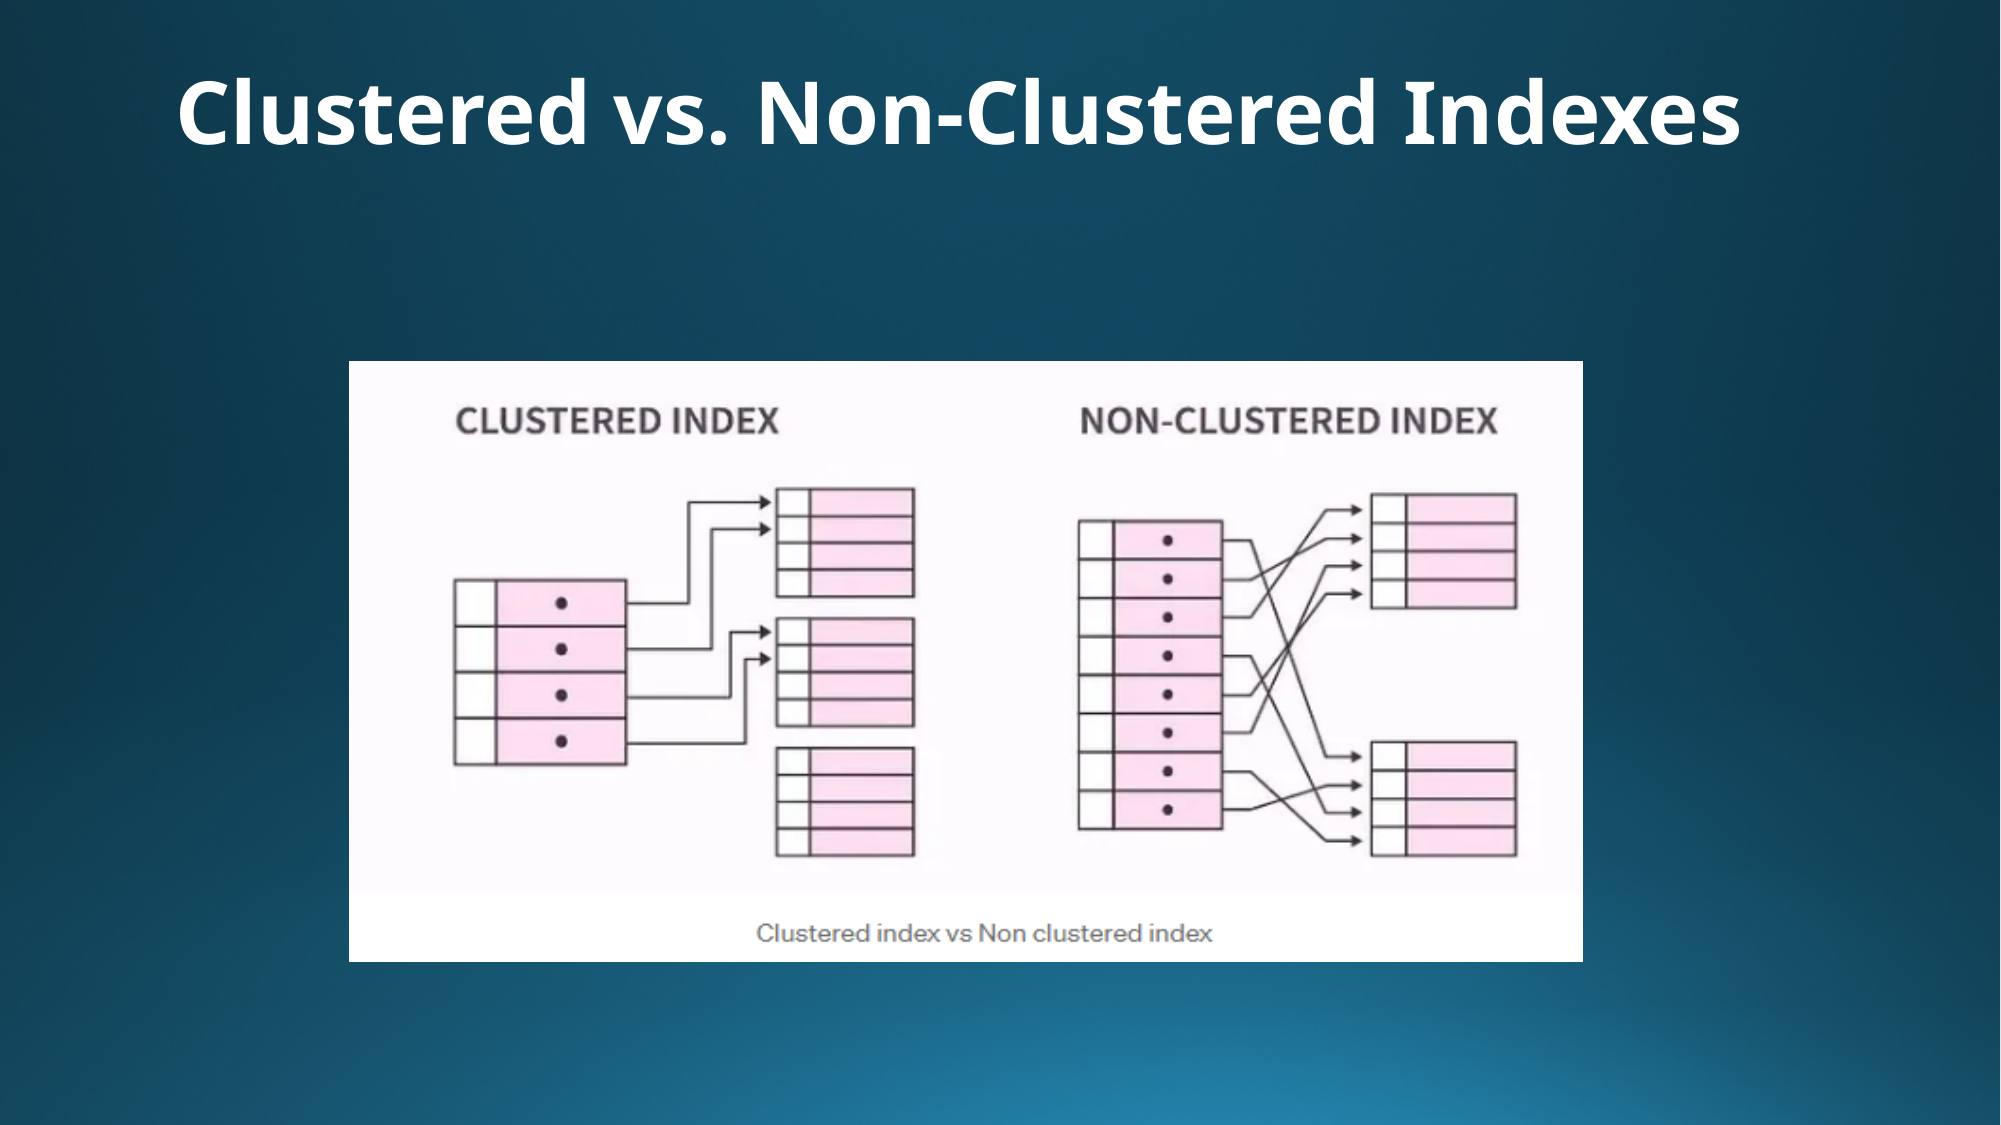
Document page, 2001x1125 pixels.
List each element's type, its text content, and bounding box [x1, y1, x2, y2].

title Clustered vs. Non-Clustered Indexes [137, 59, 1863, 278]
picture [0, 0, 2001, 1125]
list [349, 361, 1583, 962]
